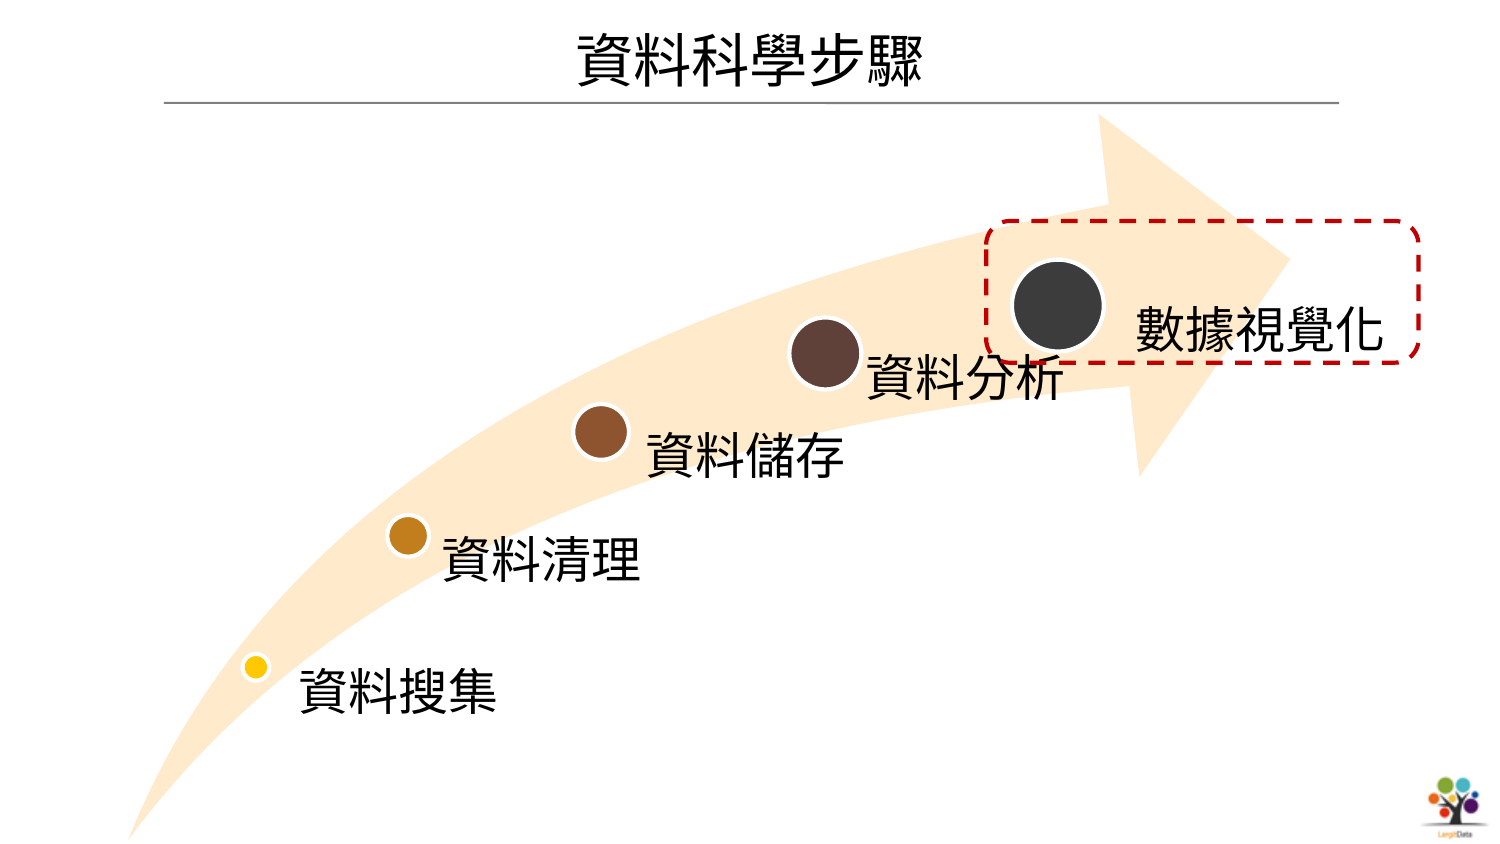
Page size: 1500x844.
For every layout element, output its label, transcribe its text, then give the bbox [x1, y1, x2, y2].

text_box 資料科學步驟 [262, 20, 1238, 98]
picture [1448, 775, 1493, 841]
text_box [5, 113, 1448, 841]
